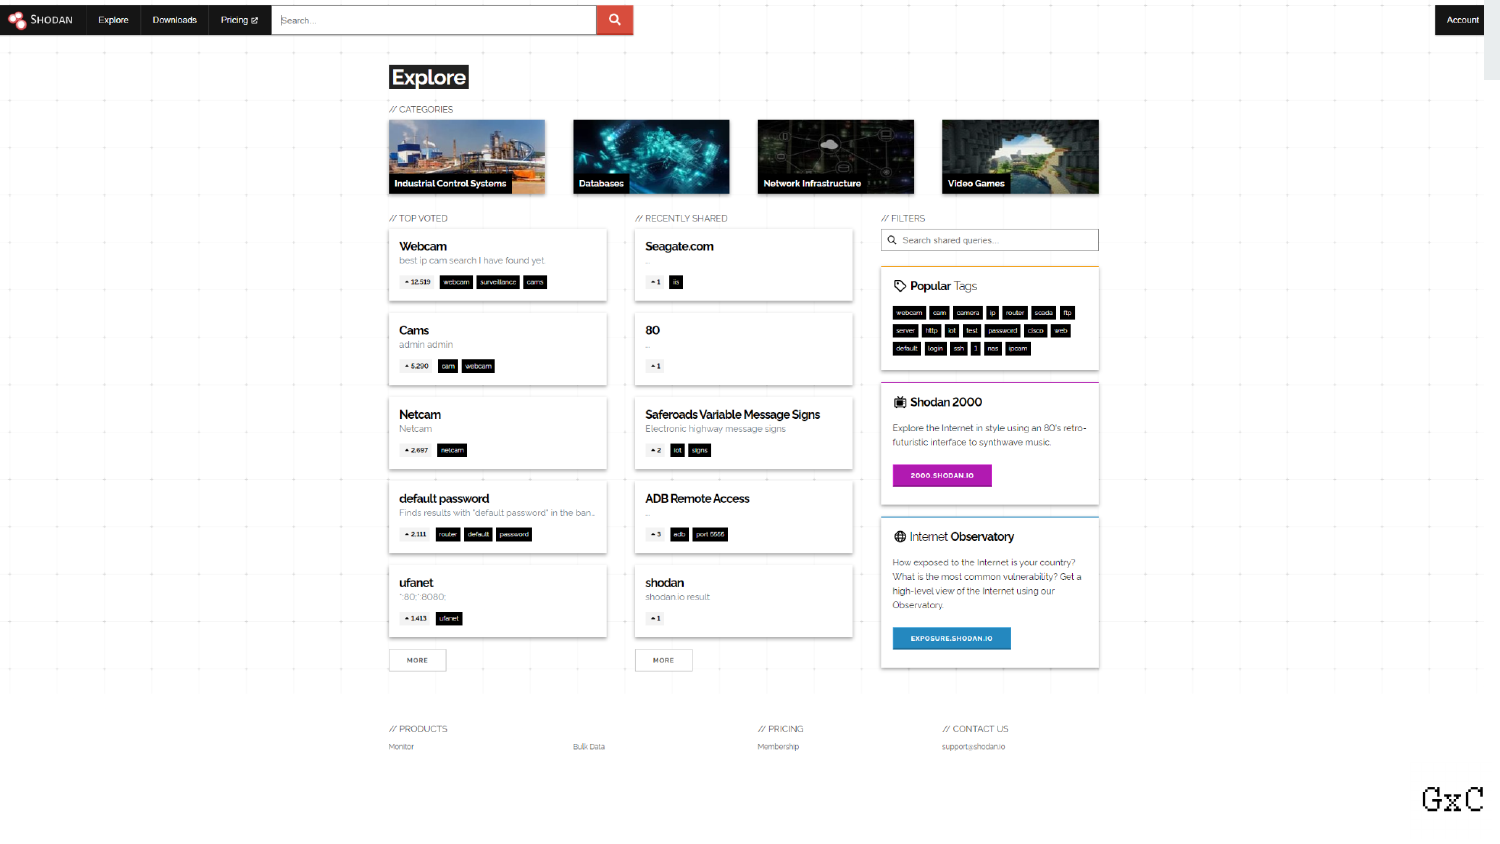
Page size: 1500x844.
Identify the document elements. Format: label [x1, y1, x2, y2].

picture [0, 0, 1484, 758]
picture [1410, 762, 1492, 839]
